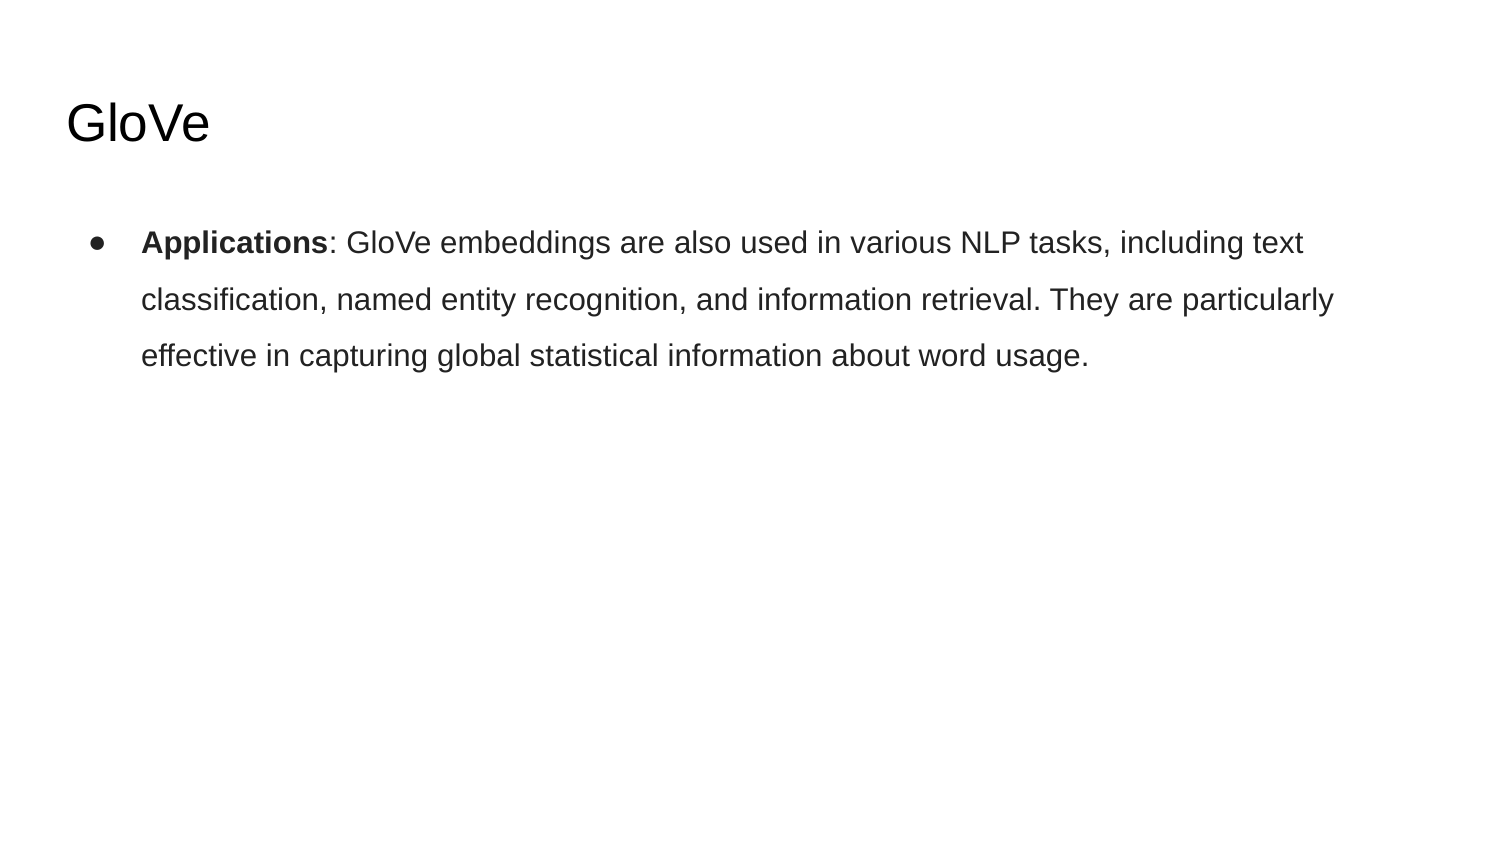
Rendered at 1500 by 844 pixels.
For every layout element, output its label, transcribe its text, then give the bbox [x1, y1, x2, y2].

list Applications: GloVe embeddings are also used in various NLP tasks, including text classification, named entity recognition, and information retrieval. They are particularly effective in capturing global statistical information about word usage. [51, 189, 1449, 750]
title GloVe [51, 72, 1449, 167]
